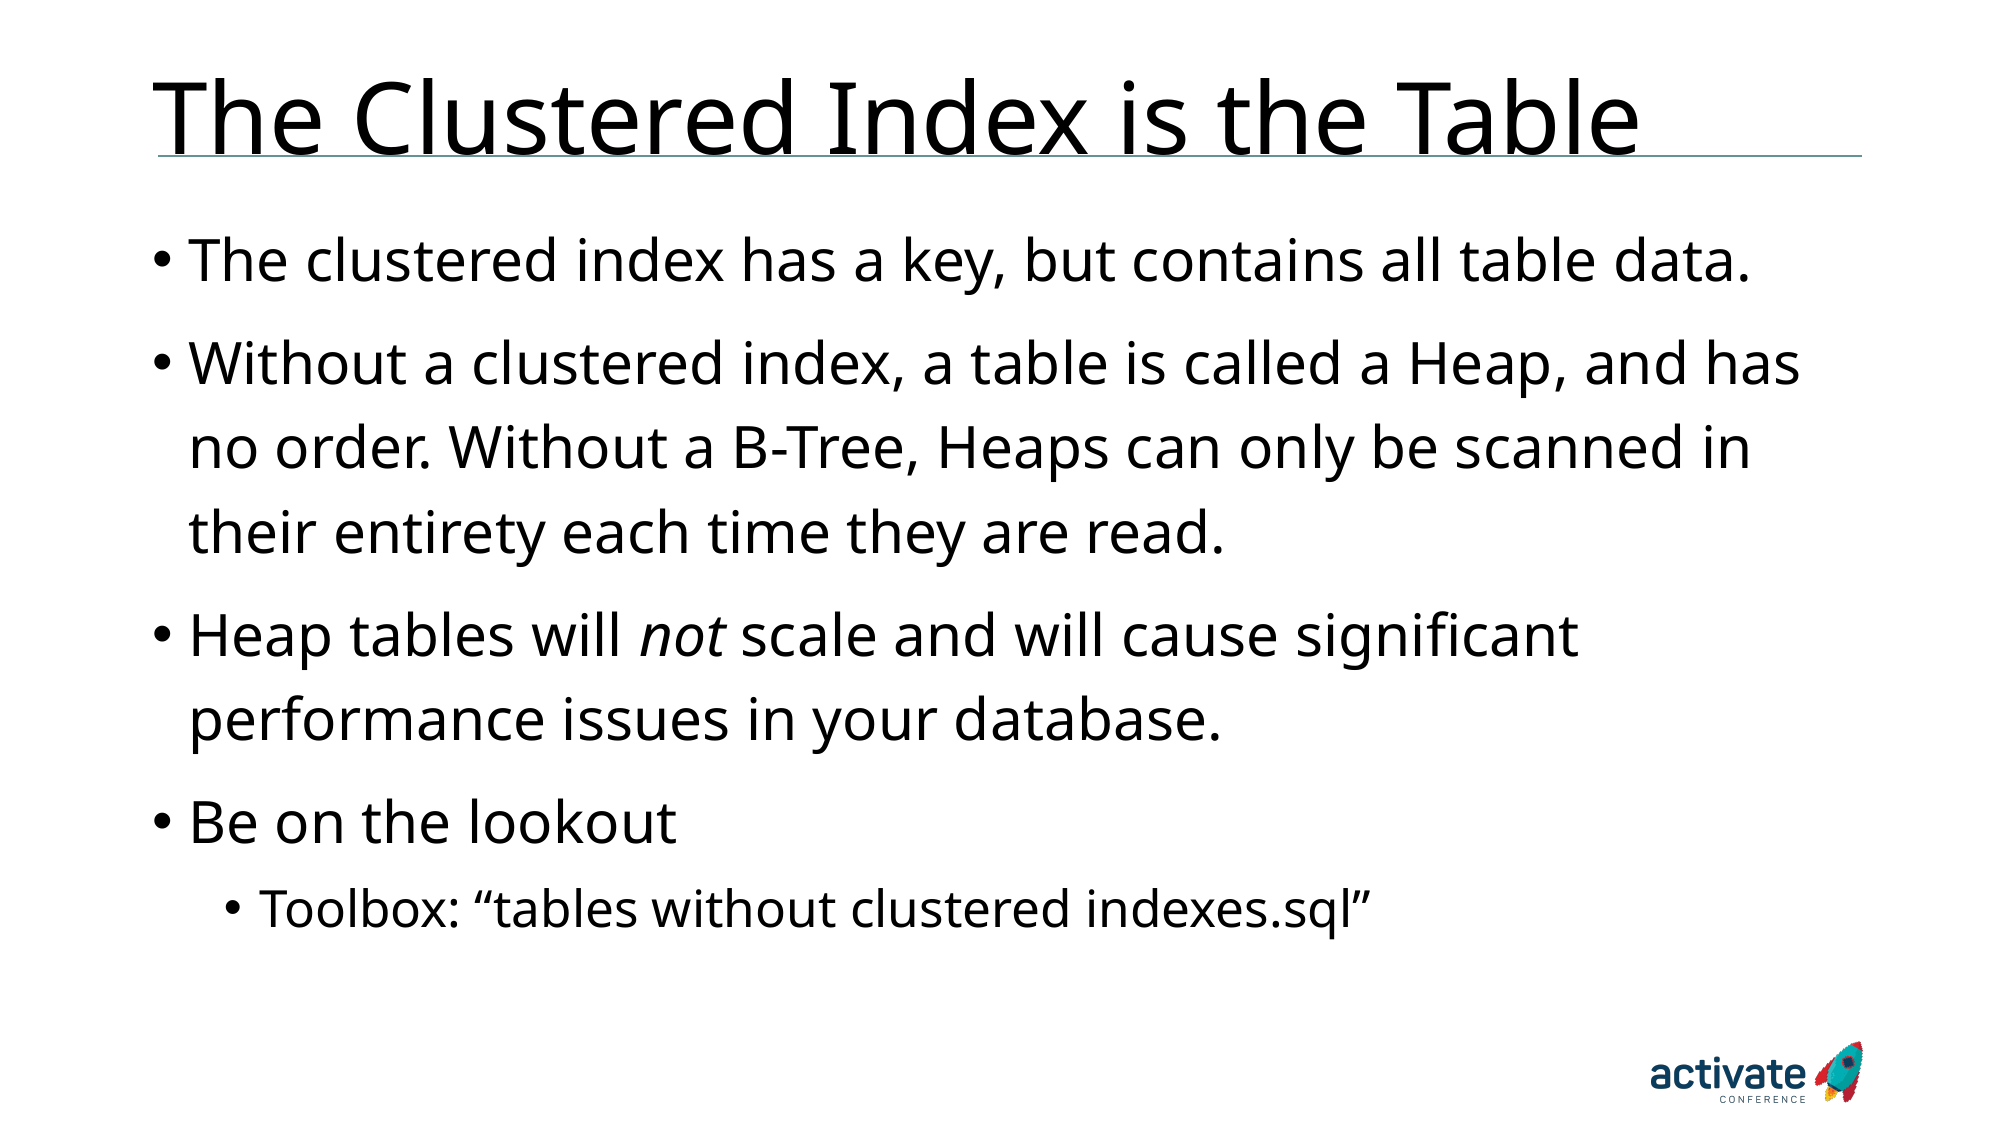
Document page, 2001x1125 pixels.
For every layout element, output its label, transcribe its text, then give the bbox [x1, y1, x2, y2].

title The Clustered Index is the Table [137, 59, 1863, 184]
picture [1651, 1041, 1863, 1103]
list The clustered index has a key, but contains all table data. Without a clustered index, a table is called a Heap, and has no order. Without a B-Tree, Heaps can only be scanned in their entirety each time they are read. Heap tables will not scale and will cause significant performance issues in your database. Be on the lookout Toolbox: “tables without clustered indexes.sql” [137, 201, 1863, 946]
